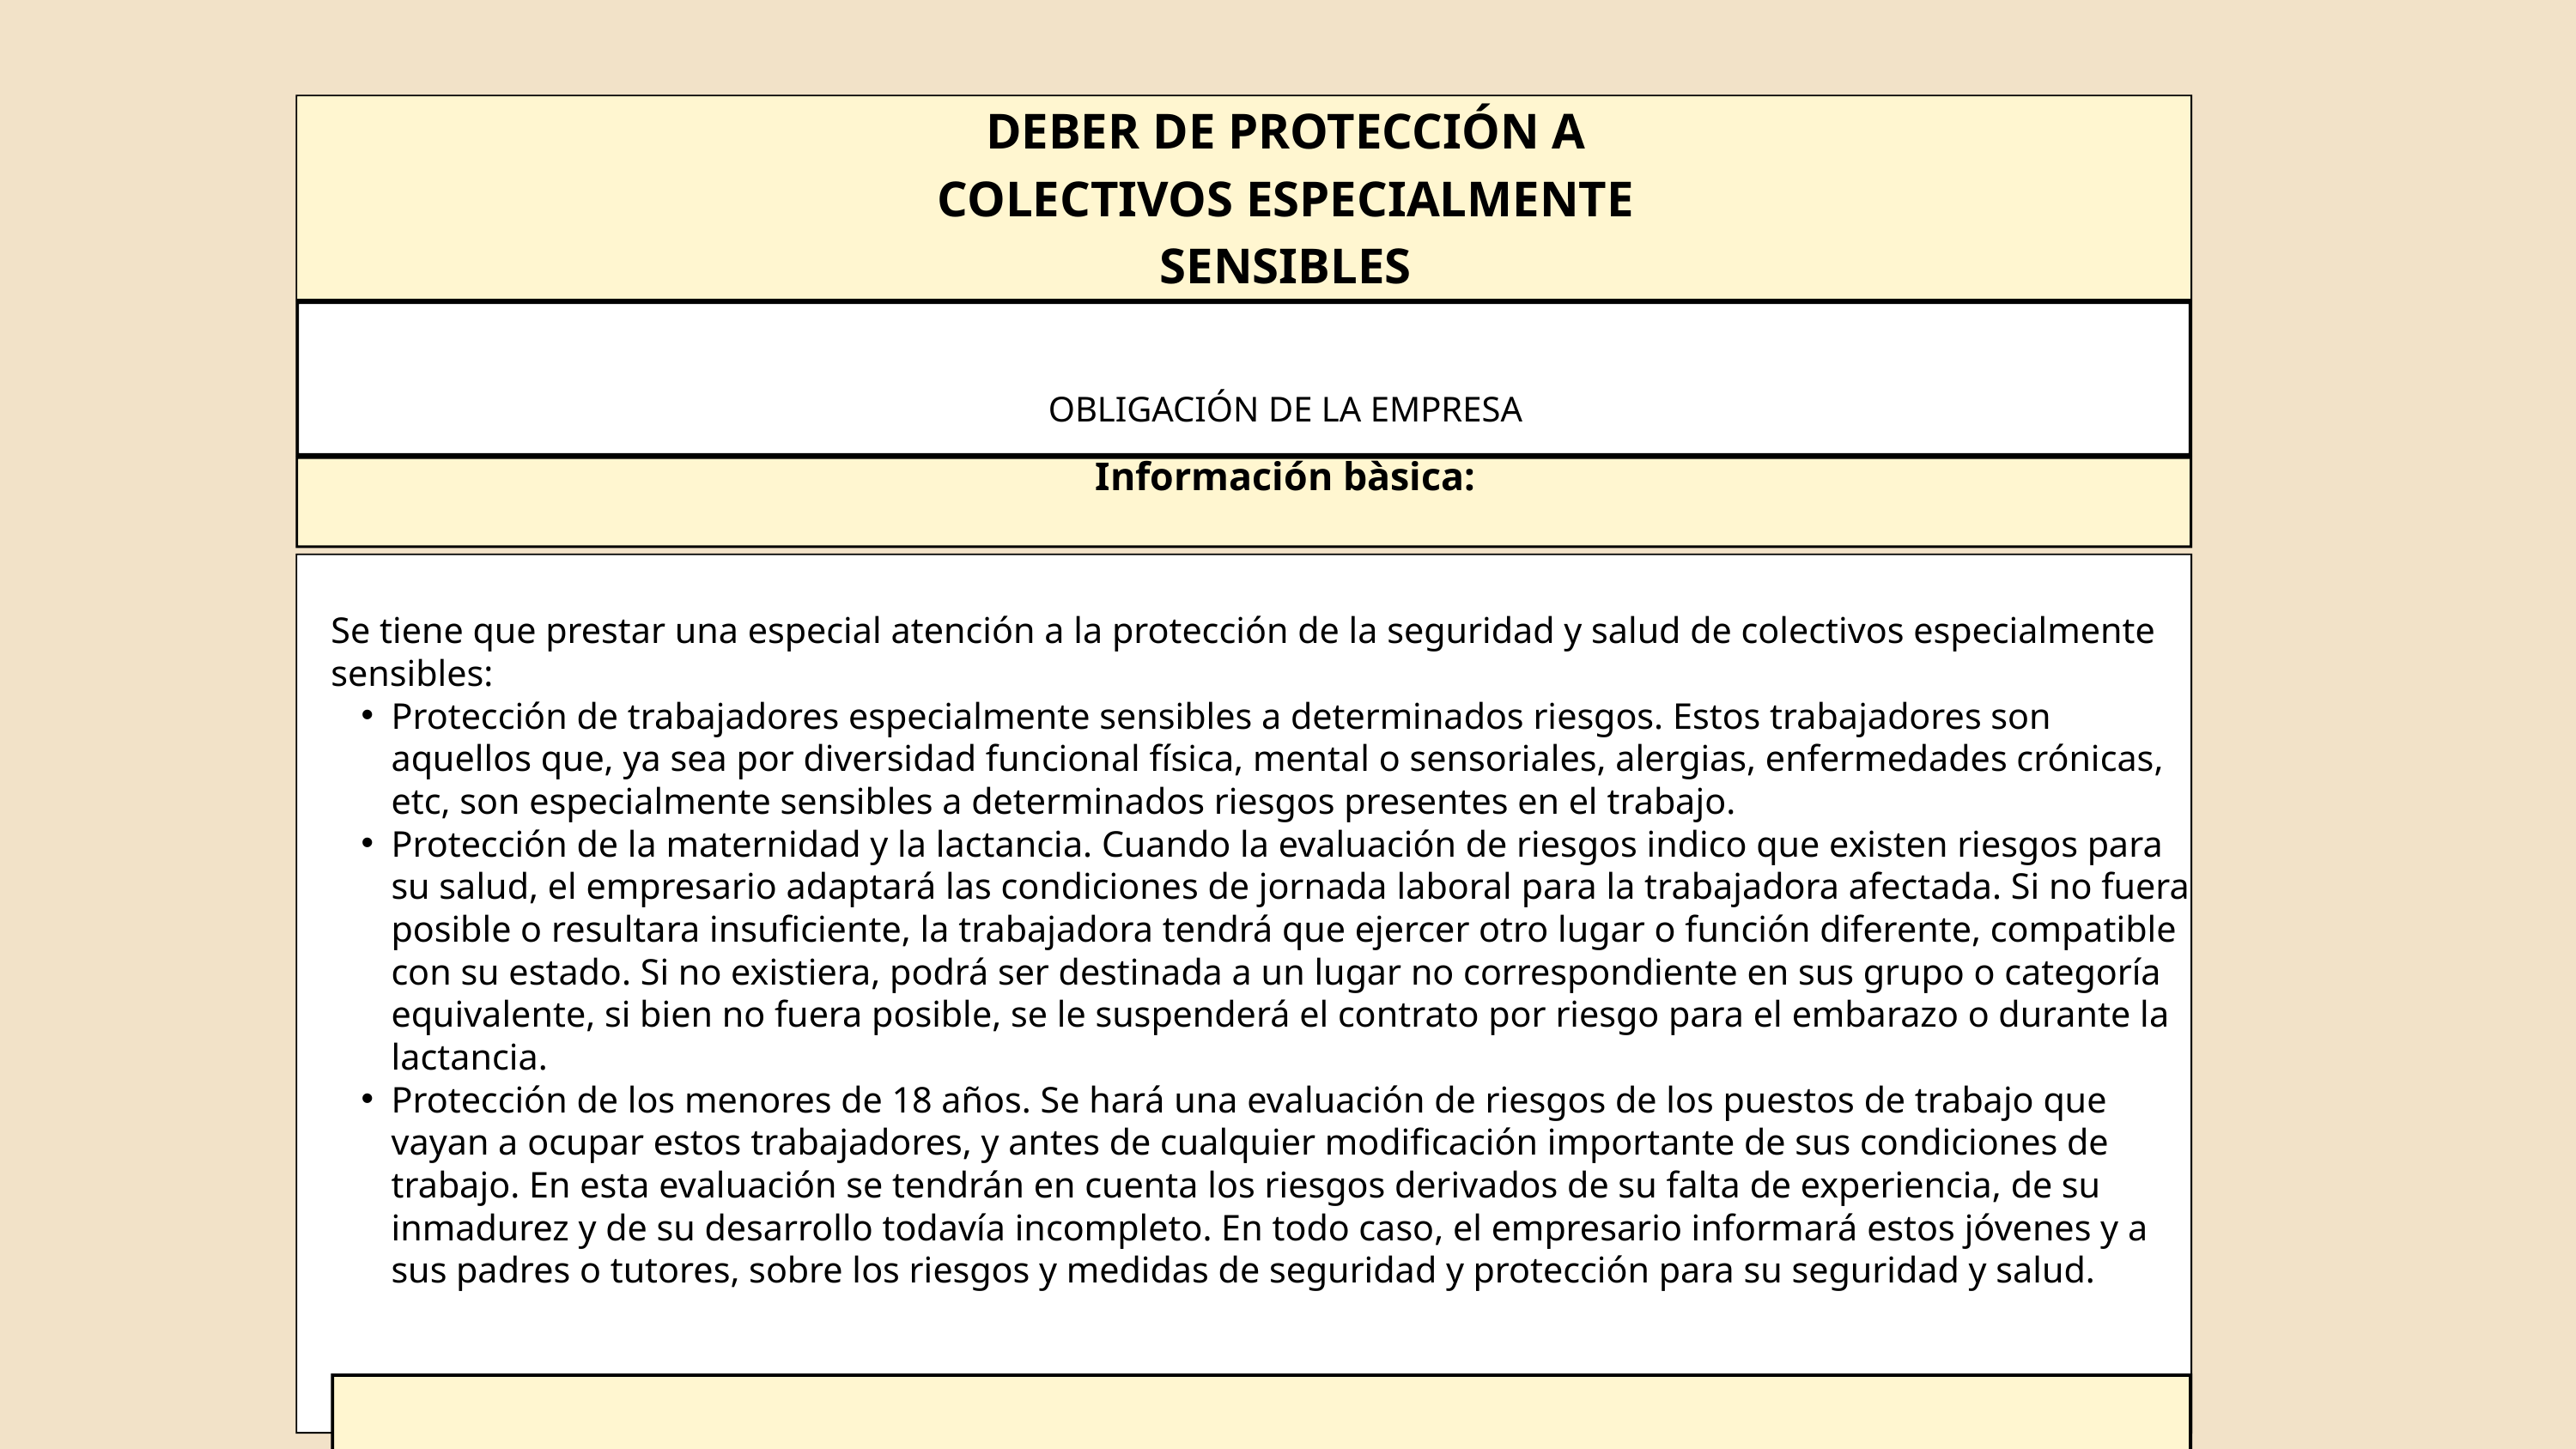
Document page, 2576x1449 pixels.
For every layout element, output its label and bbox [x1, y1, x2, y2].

text_box [295, 94, 2193, 301]
text_box [295, 456, 2193, 549]
text_box [295, 310, 2193, 456]
text_box [295, 556, 2193, 1434]
text_box [331, 1373, 2193, 1449]
